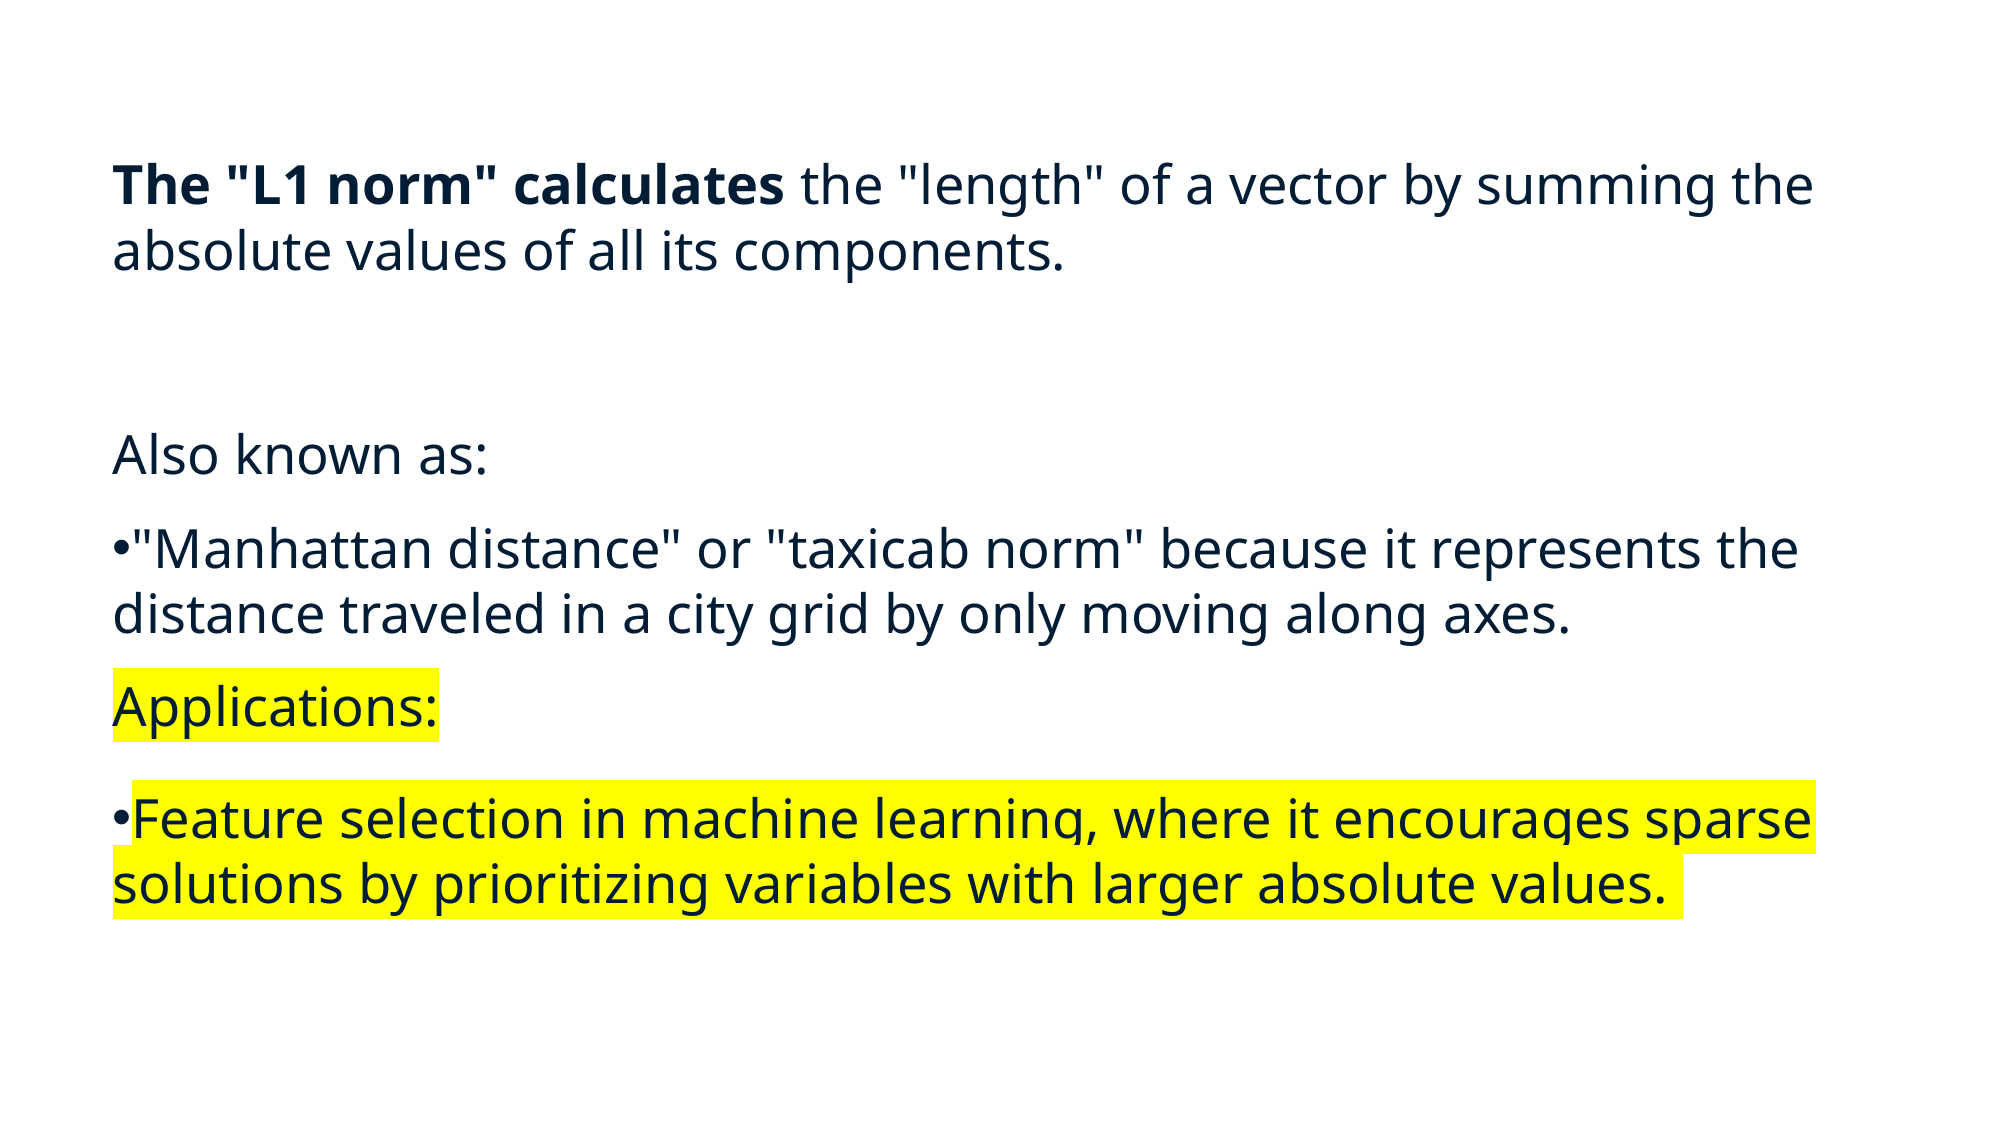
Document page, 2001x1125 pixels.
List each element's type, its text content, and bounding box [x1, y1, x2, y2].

text_box The "L1 norm" calculates the "length" of a vector by summing the absolute values of all its components. Also known as: "Manhattan distance" or "taxicab norm" because it represents the distance traveled in a city grid by only moving along axes. Applications: Feature selection in machine learning, where it encourages sparse solutions by prioritizing variables with larger absolute values. [98, 143, 1945, 922]
